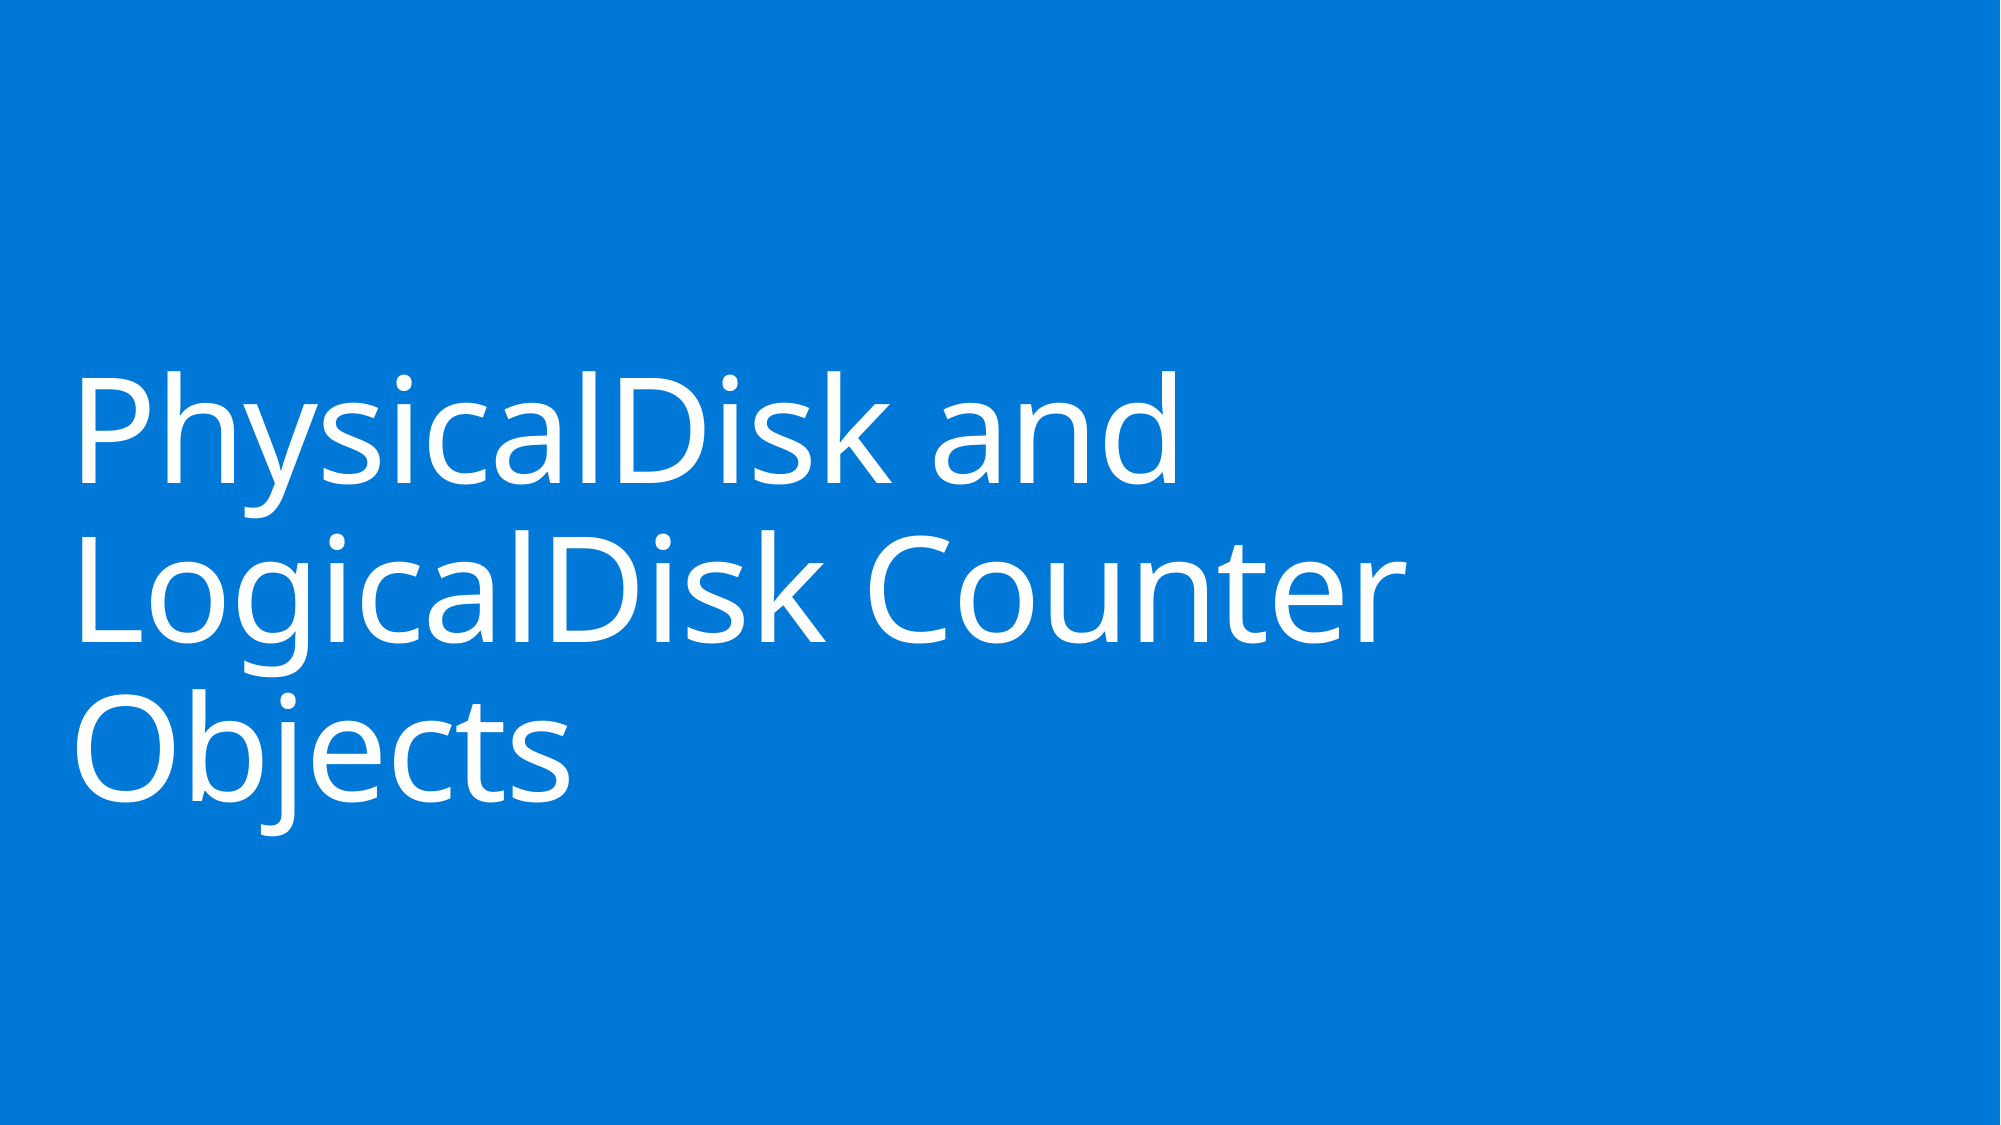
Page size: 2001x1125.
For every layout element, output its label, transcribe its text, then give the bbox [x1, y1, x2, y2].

title PhysicalDisk and LogicalDisk Counter Objects [44, 341, 1956, 693]
